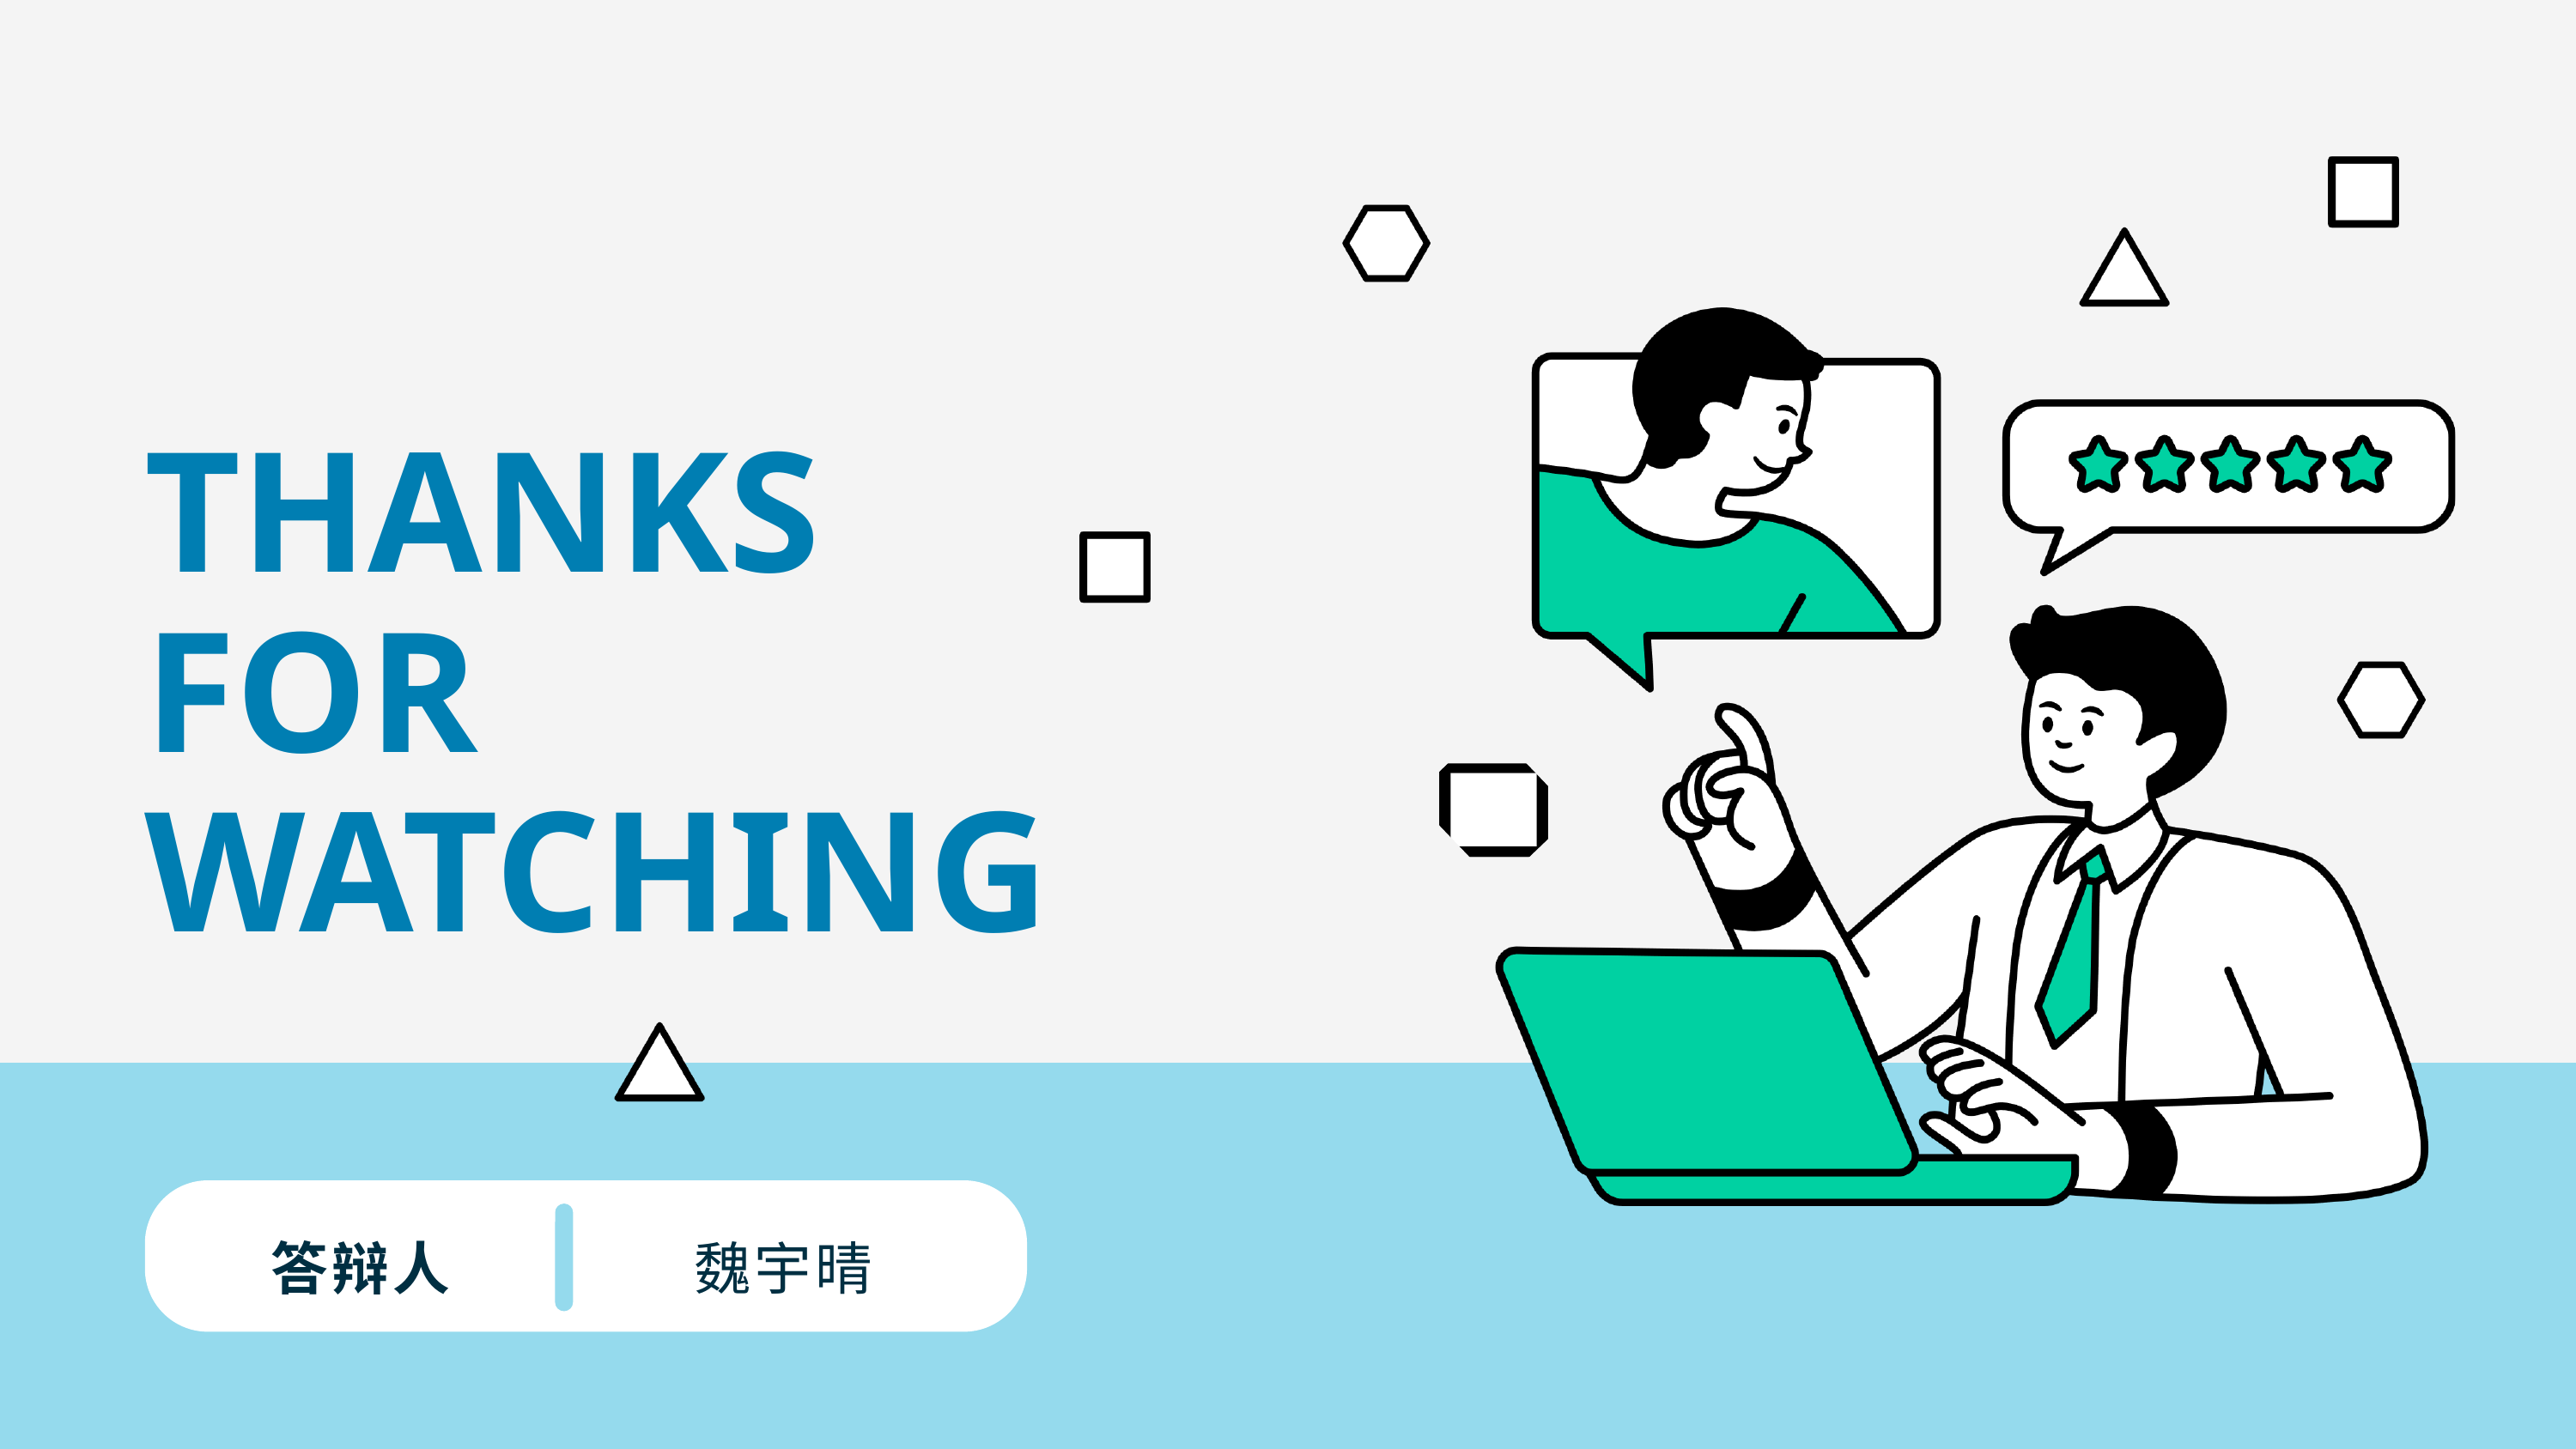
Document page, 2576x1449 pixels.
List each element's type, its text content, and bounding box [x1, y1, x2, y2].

text_box THANKS FOR WATCHING [144, 426, 1391, 965]
text_box [1061, 501, 1168, 626]
text_box [2032, 194, 2223, 342]
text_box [144, 1179, 1028, 1332]
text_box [0, 1062, 2576, 1449]
text_box [1493, 305, 2456, 1059]
text_box [1413, 724, 1575, 887]
text_box [1334, 185, 1437, 299]
text_box [567, 989, 758, 1059]
text_box [2310, 126, 2416, 251]
text_box [2328, 641, 2432, 755]
